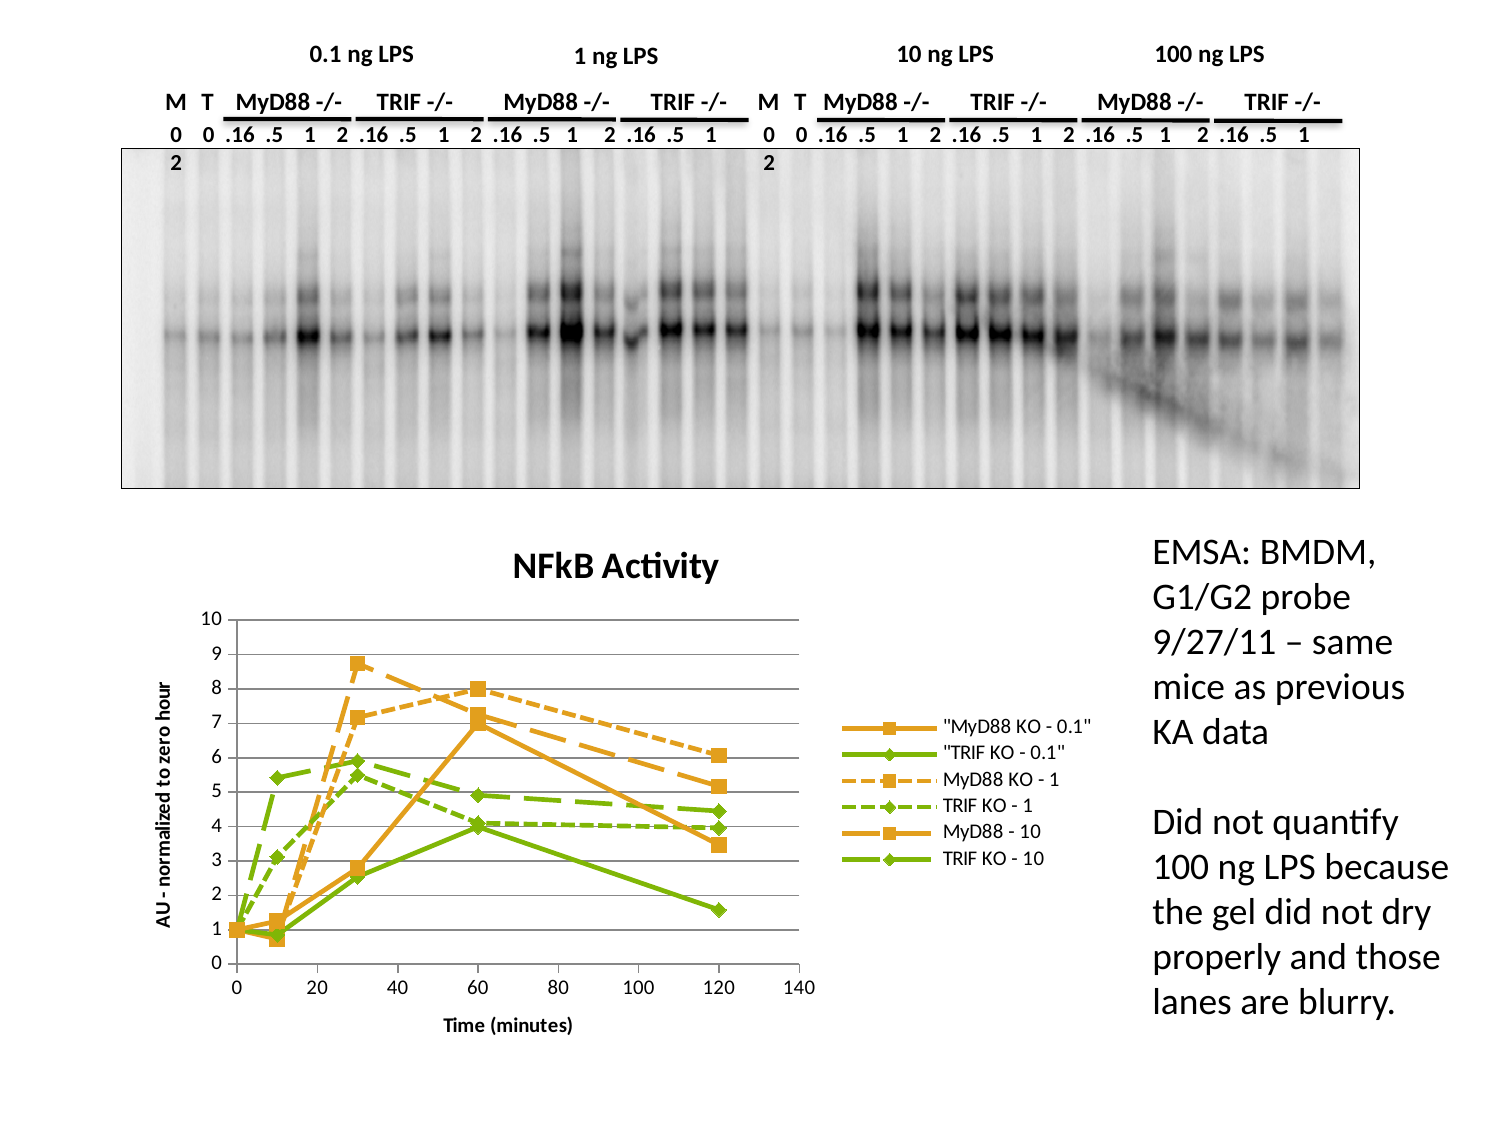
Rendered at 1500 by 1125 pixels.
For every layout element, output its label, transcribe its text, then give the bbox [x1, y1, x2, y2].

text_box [120, 29, 1361, 489]
text_box EMSA: BMDM, G1/G2 probe 9/27/11 – same mice as previous KA data Did not quantify 100 ng LPS because the gel did not dry properly and those lanes are blurry. [1137, 520, 1466, 1075]
chart [120, 519, 1111, 1069]
